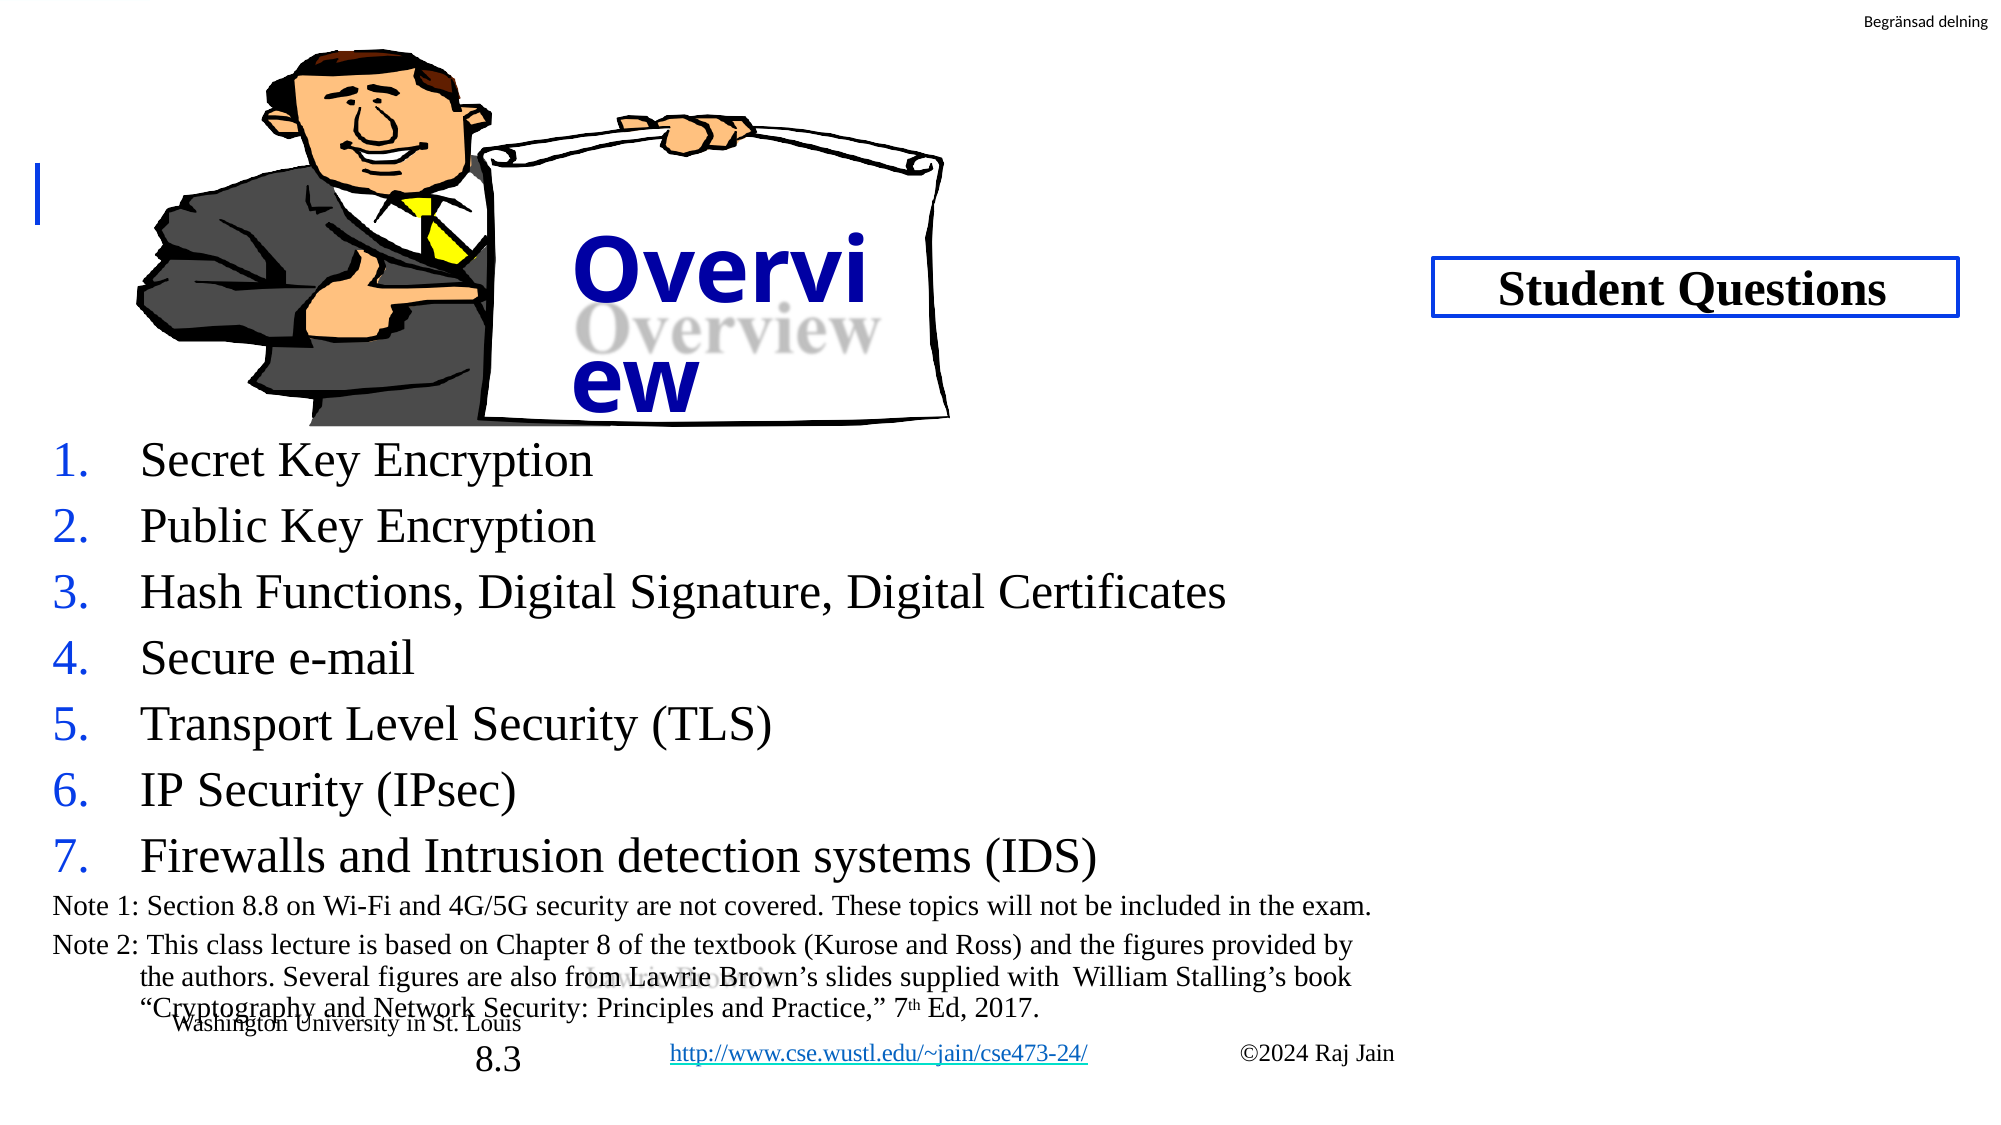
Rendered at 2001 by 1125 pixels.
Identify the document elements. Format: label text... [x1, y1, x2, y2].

text_box Secret Key Encryption Public Key Encryption Hash Functions, Digital Signature, Digital Certificates Secure e-mail Transport Level Security (TLS) IP Security (IPsec) Firewalls and Intrusion detection systems (IDS) [50, 418, 1228, 880]
picture [566, 947, 804, 1014]
footer ©2024 Raj Jain [1237, 1037, 1399, 1125]
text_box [136, 49, 950, 427]
text_box Note 1: Section 8.8 on Wi-Fi and 4G/5G security are not covered. These topics will not be included in the exam. Note 2: This class lecture is based on Chapter 8 of the textbook (Kurose and Ross) and the figures provided by the authors. Several figures are also from Lawrie Brown’s slides supplied with William Stalling’s book “Cryptography and Network Security: Principles and Practice,” 7th Ed, 2017. [522, 880, 1394, 1024]
text_box http://www.cse.wustl.edu/~jain/cse473-24/ [667, 1037, 1101, 1067]
text_box Student Questions [1432, 258, 1958, 316]
slide_number Washington University in St. Louis 8.3 [25, 717, 522, 1125]
